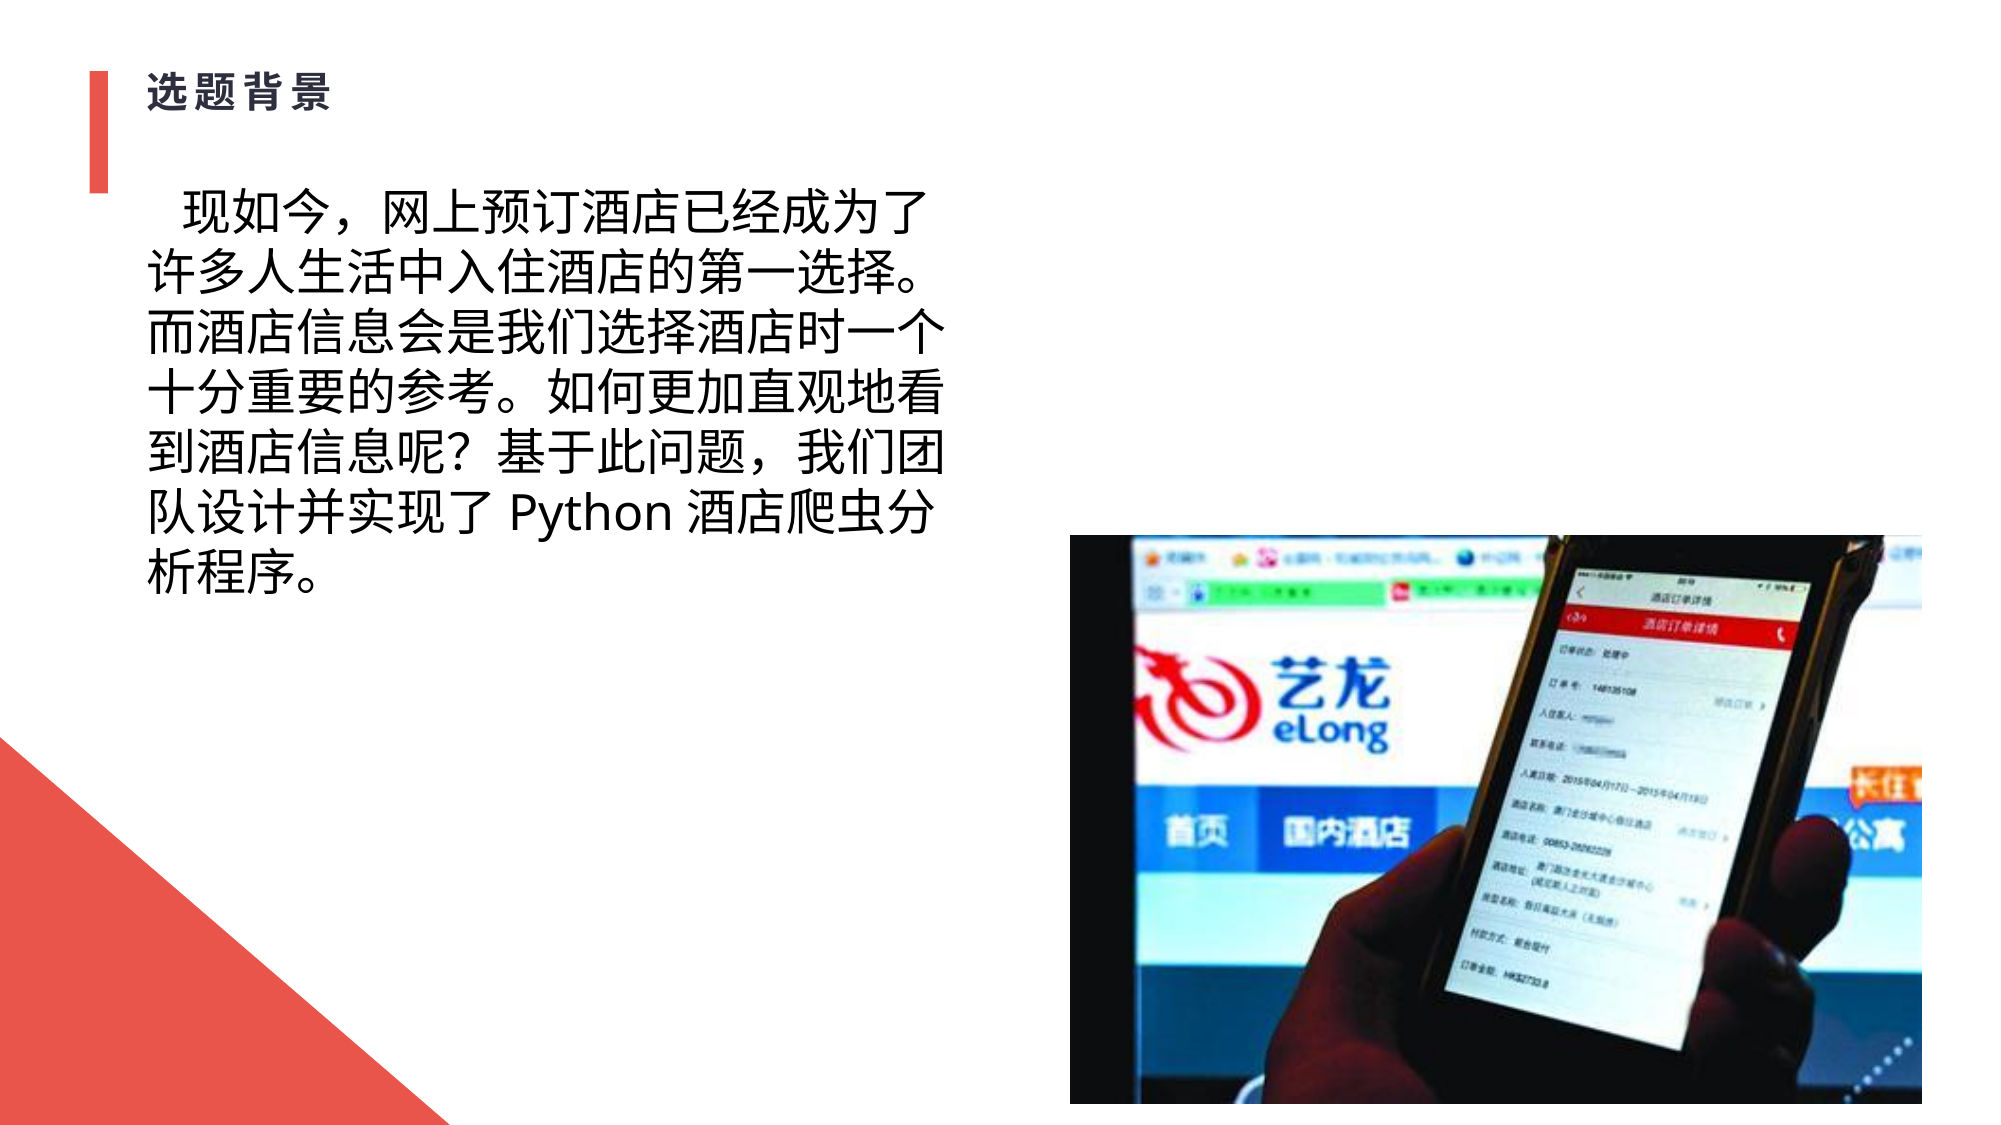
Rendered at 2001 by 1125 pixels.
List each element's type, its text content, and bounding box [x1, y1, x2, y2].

text_box 现如今，网上预订酒店已经成为了许多人生活中入住酒店的第一选择。而酒店信息会是我们选择酒店时一个十分重要的参考。如何更加直观地看到酒店信息呢？基于此问题，我们团队设计并实现了Python酒店爬虫分析程序。 [131, 173, 964, 609]
text_box [0, 735, 452, 1125]
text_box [89, 58, 432, 194]
picture [1070, 535, 1922, 1104]
